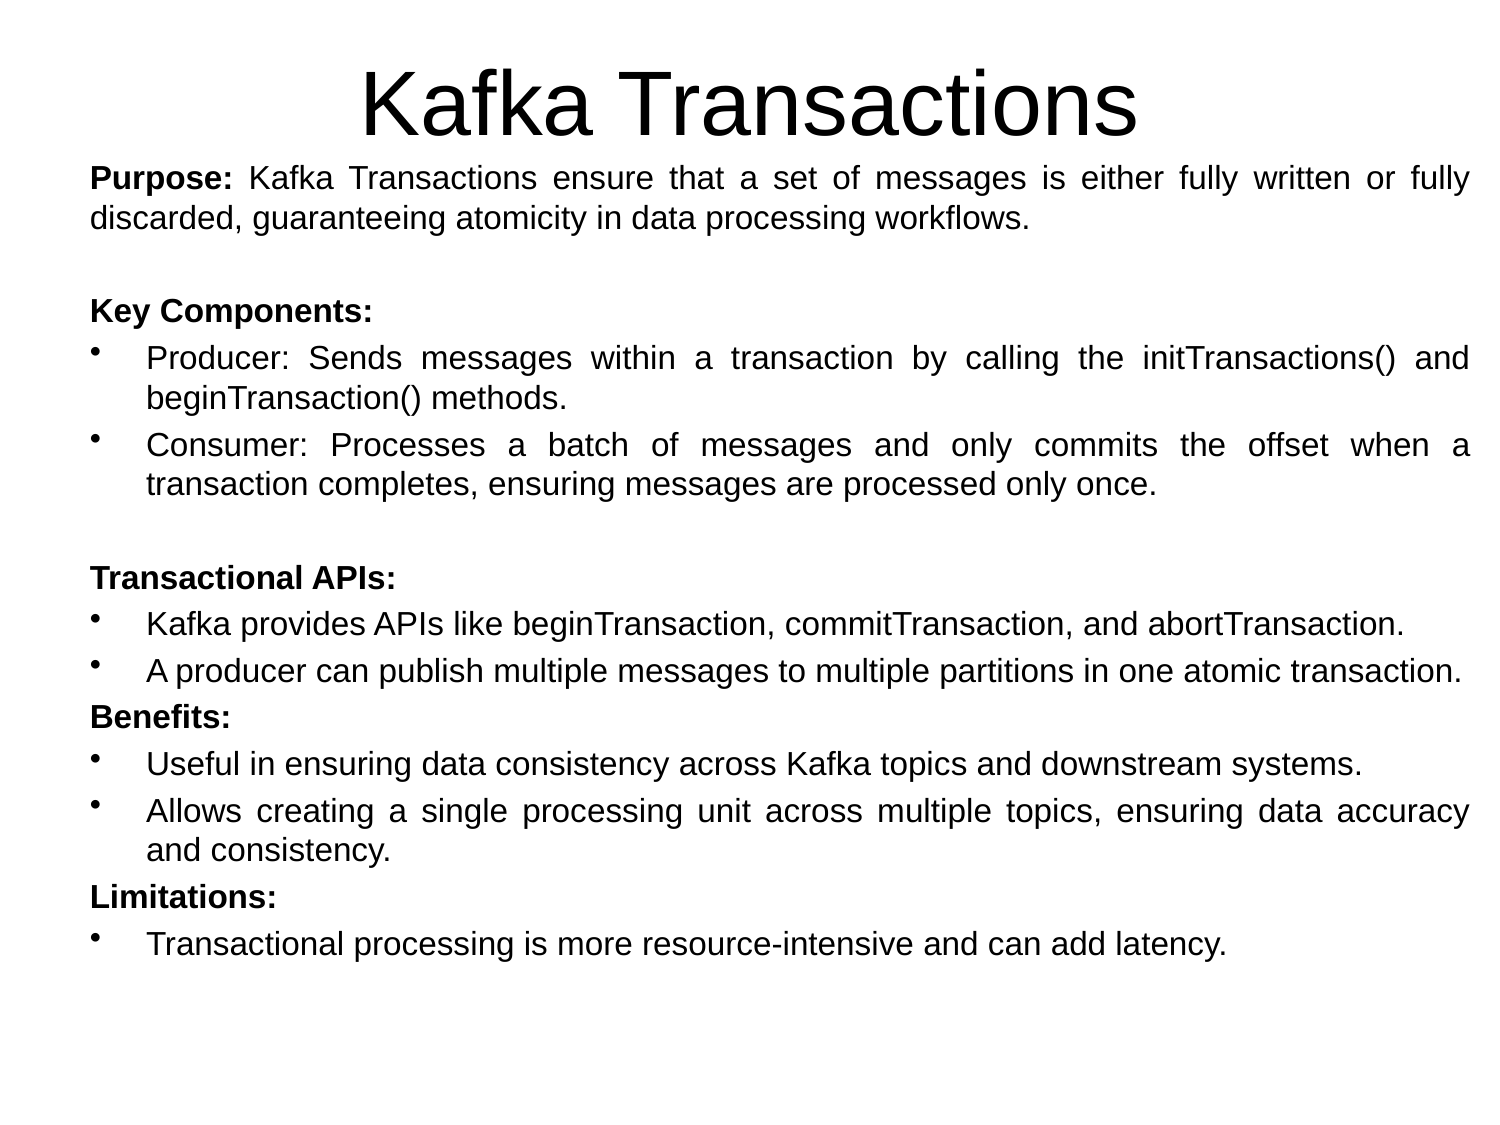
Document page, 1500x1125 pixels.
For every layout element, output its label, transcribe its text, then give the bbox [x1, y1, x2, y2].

list Purpose: Kafka Transactions ensure that a set of messages is either fully written or fully discarded, guaranteeing atomicity in data processing workflows. Key Components: Producer: Sends messages within a transaction by calling the initTransactions() and beginTransaction() methods. Consumer: Processes a batch of messages and only commits the offset when a transaction completes, ensuring messages are processed only once. Transactional APIs: Kafka provides APIs like beginTransaction, commitTransaction, and abortTransaction. A producer can publish multiple messages to multiple partitions in one atomic transaction. Benefits: Useful in ensuring data consistency across Kafka topics and downstream systems. Allows creating a single processing unit across multiple topics, ensuring data accuracy and consistency. Limitations: Transactional processing is more resource-intensive and can add latency. [74, 148, 1488, 1094]
title Kafka Transactions [74, 44, 1426, 148]
